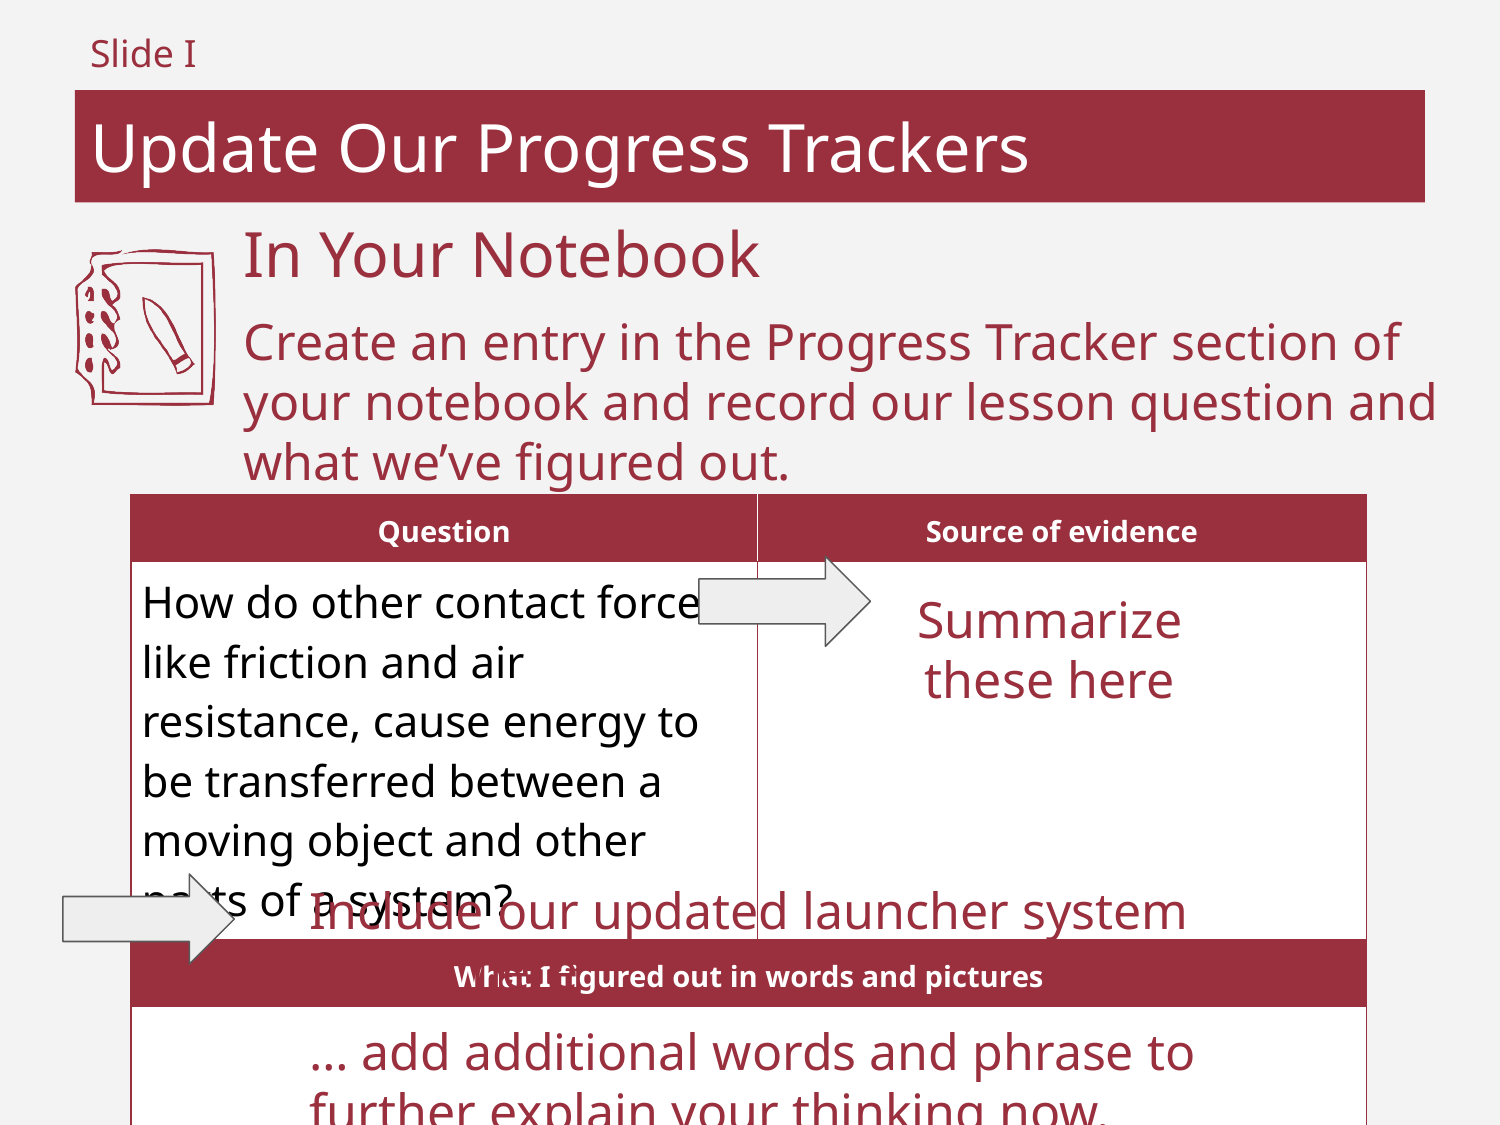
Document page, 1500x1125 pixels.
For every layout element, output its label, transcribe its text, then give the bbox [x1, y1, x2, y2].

picture [75, 249, 216, 406]
table_cell What I figured out in words and pictures [132, 940, 1366, 1005]
text_box Slide I [75, 0, 686, 90]
table_cell [132, 1007, 1366, 1125]
table_cell How do other contact forces, like friction and air resistance, cause energy to be transferred between a moving object and other parts of a system? [132, 562, 757, 939]
text_box Include our updated launcher system model here … add additional words and phrase to further explain your thinking now. [294, 864, 1311, 999]
table_header Source of evidence [758, 496, 1366, 561]
table_cell [758, 562, 1366, 939]
text_box Update Our Progress Trackers [74, 90, 1425, 203]
text_box In Your Notebook Create an entry in the Progress Tracker section of your notebook and record our lesson question and what we’ve figured out. [243, 214, 1479, 481]
text_box [698, 556, 871, 647]
table_header Question [132, 496, 757, 561]
text_box Summarize these here [894, 573, 1206, 805]
text_box [62, 874, 235, 965]
